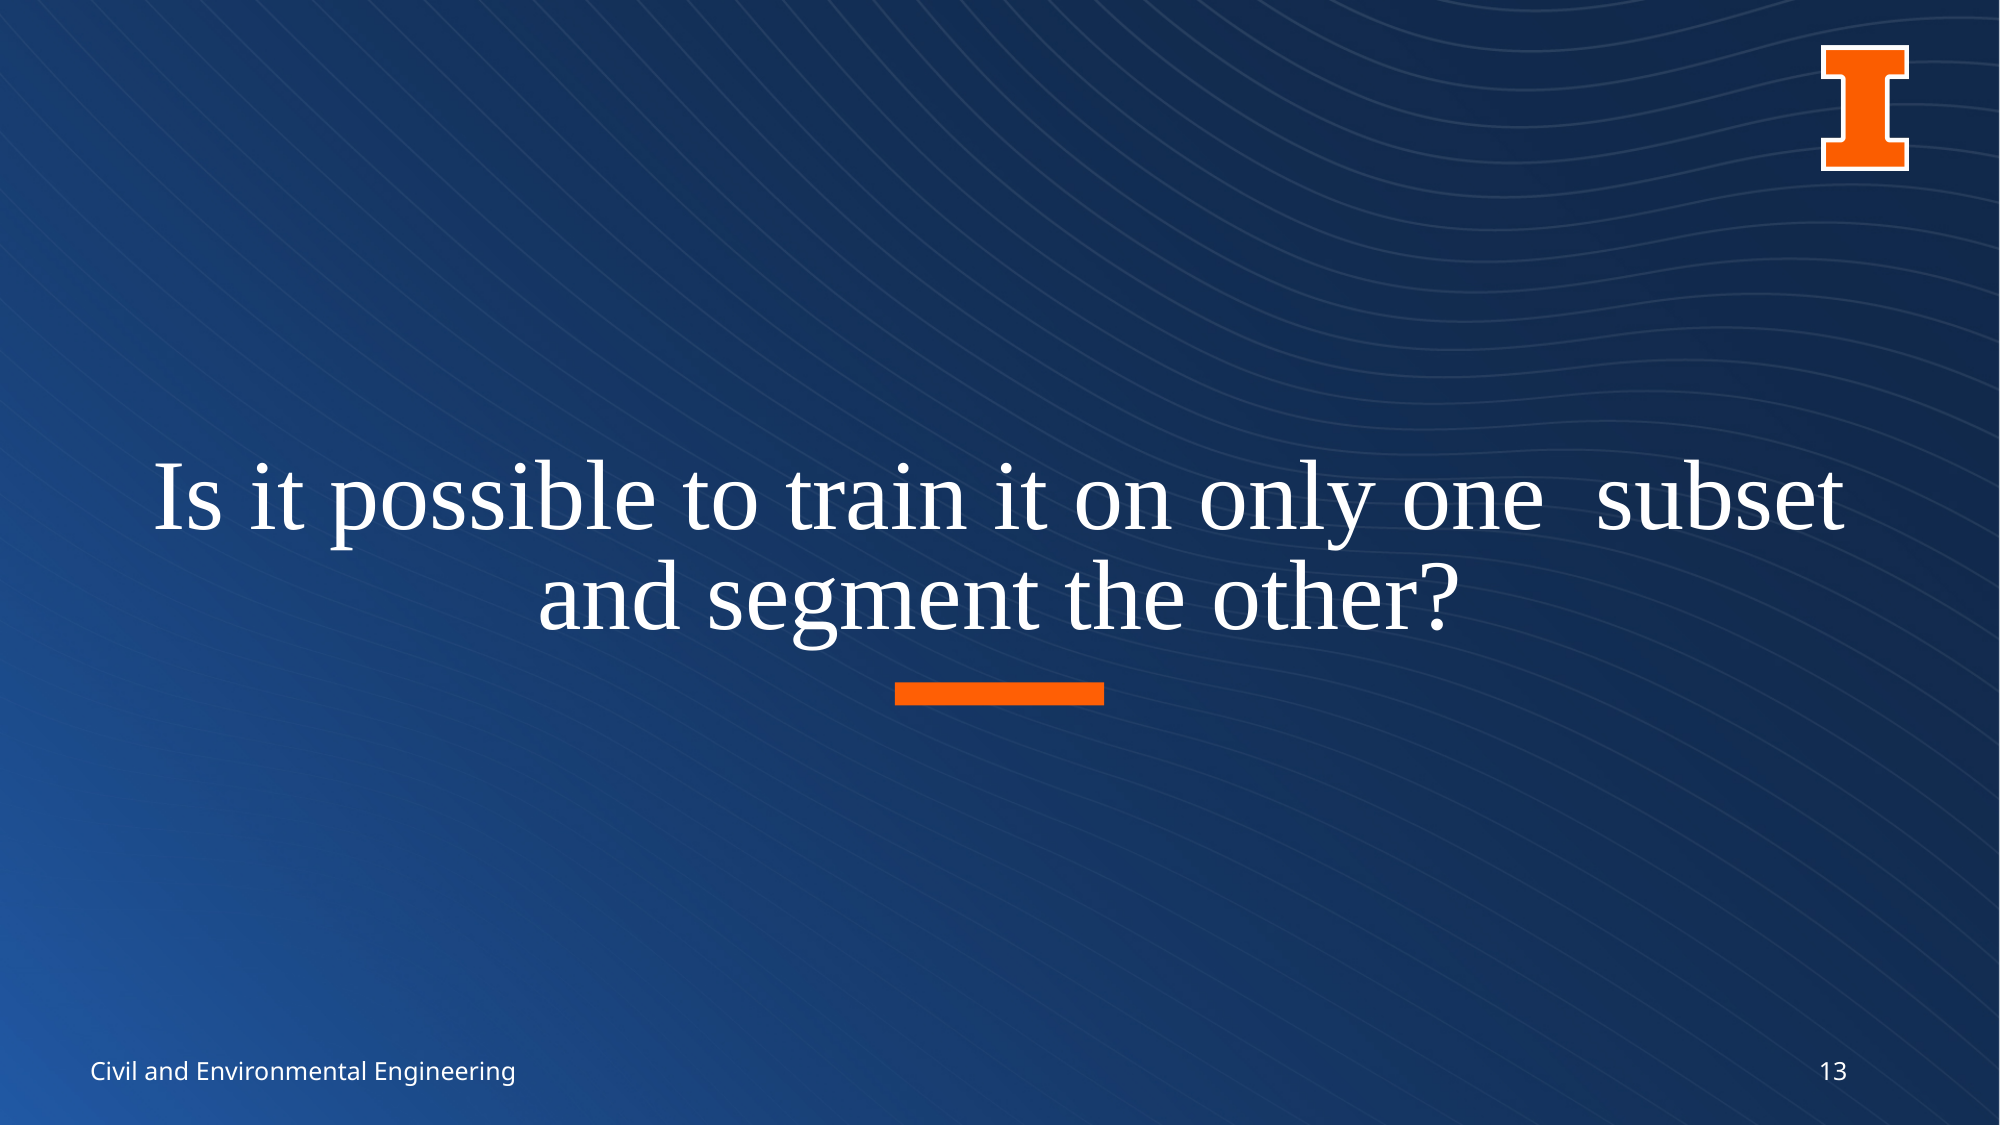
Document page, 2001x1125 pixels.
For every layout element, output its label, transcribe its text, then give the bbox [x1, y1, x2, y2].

title Is it possible to train it on only one subset and segment the other? [137, 440, 1863, 659]
picture [0, 0, 2000, 1125]
list Civil and Environmental Engineering [75, 1042, 1412, 1103]
slide_number 13 [1412, 1042, 1863, 1103]
